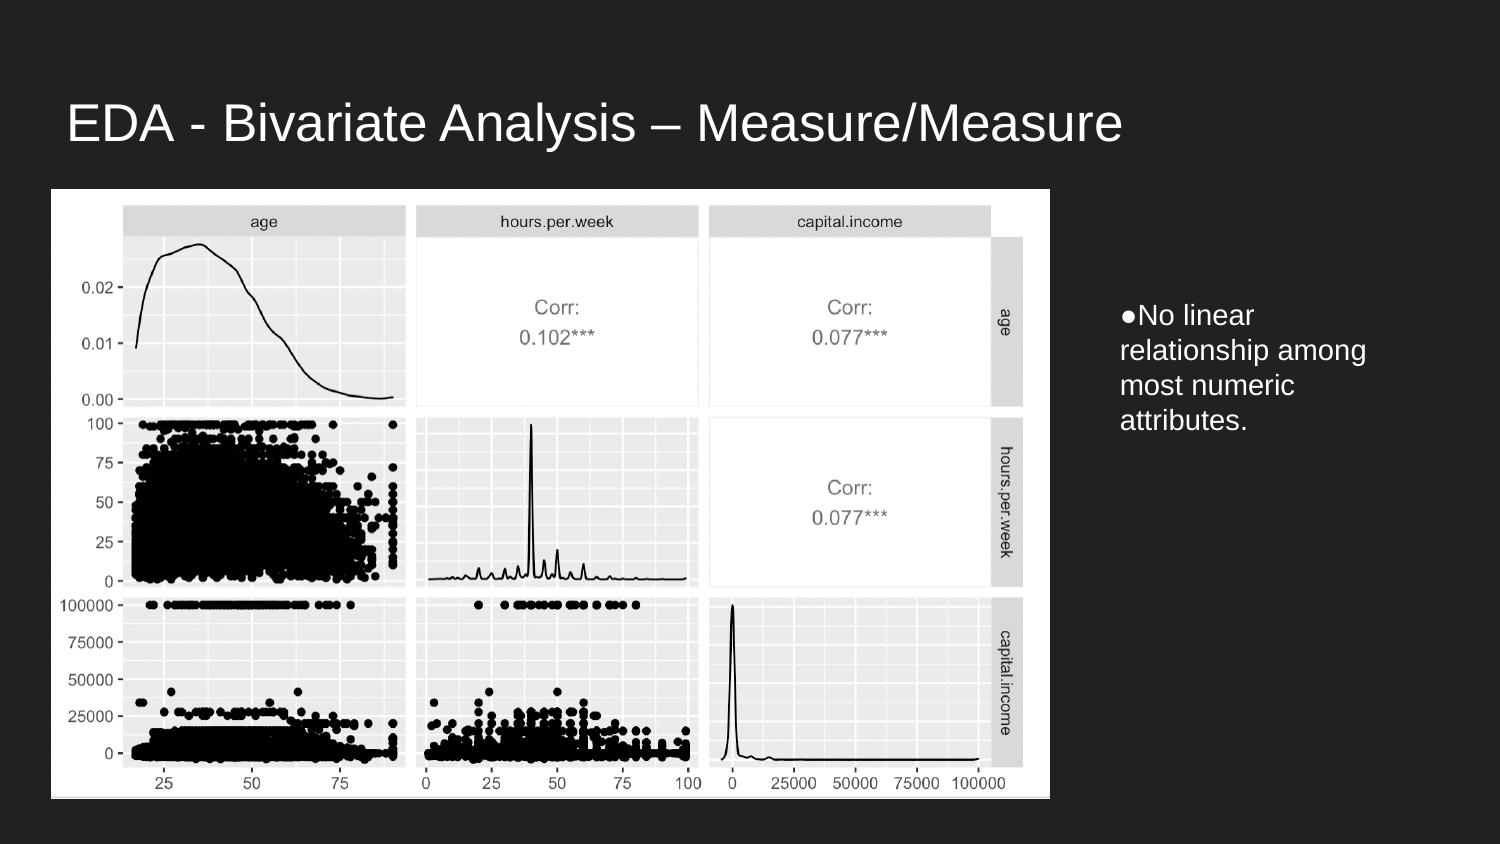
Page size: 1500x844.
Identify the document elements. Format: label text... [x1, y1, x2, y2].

picture [51, 189, 1050, 799]
text_box ●No linear relationship among most numeric attributes. [1104, 288, 1393, 479]
title EDA - Bivariate Analysis – Measure/Measure [51, 72, 1449, 167]
